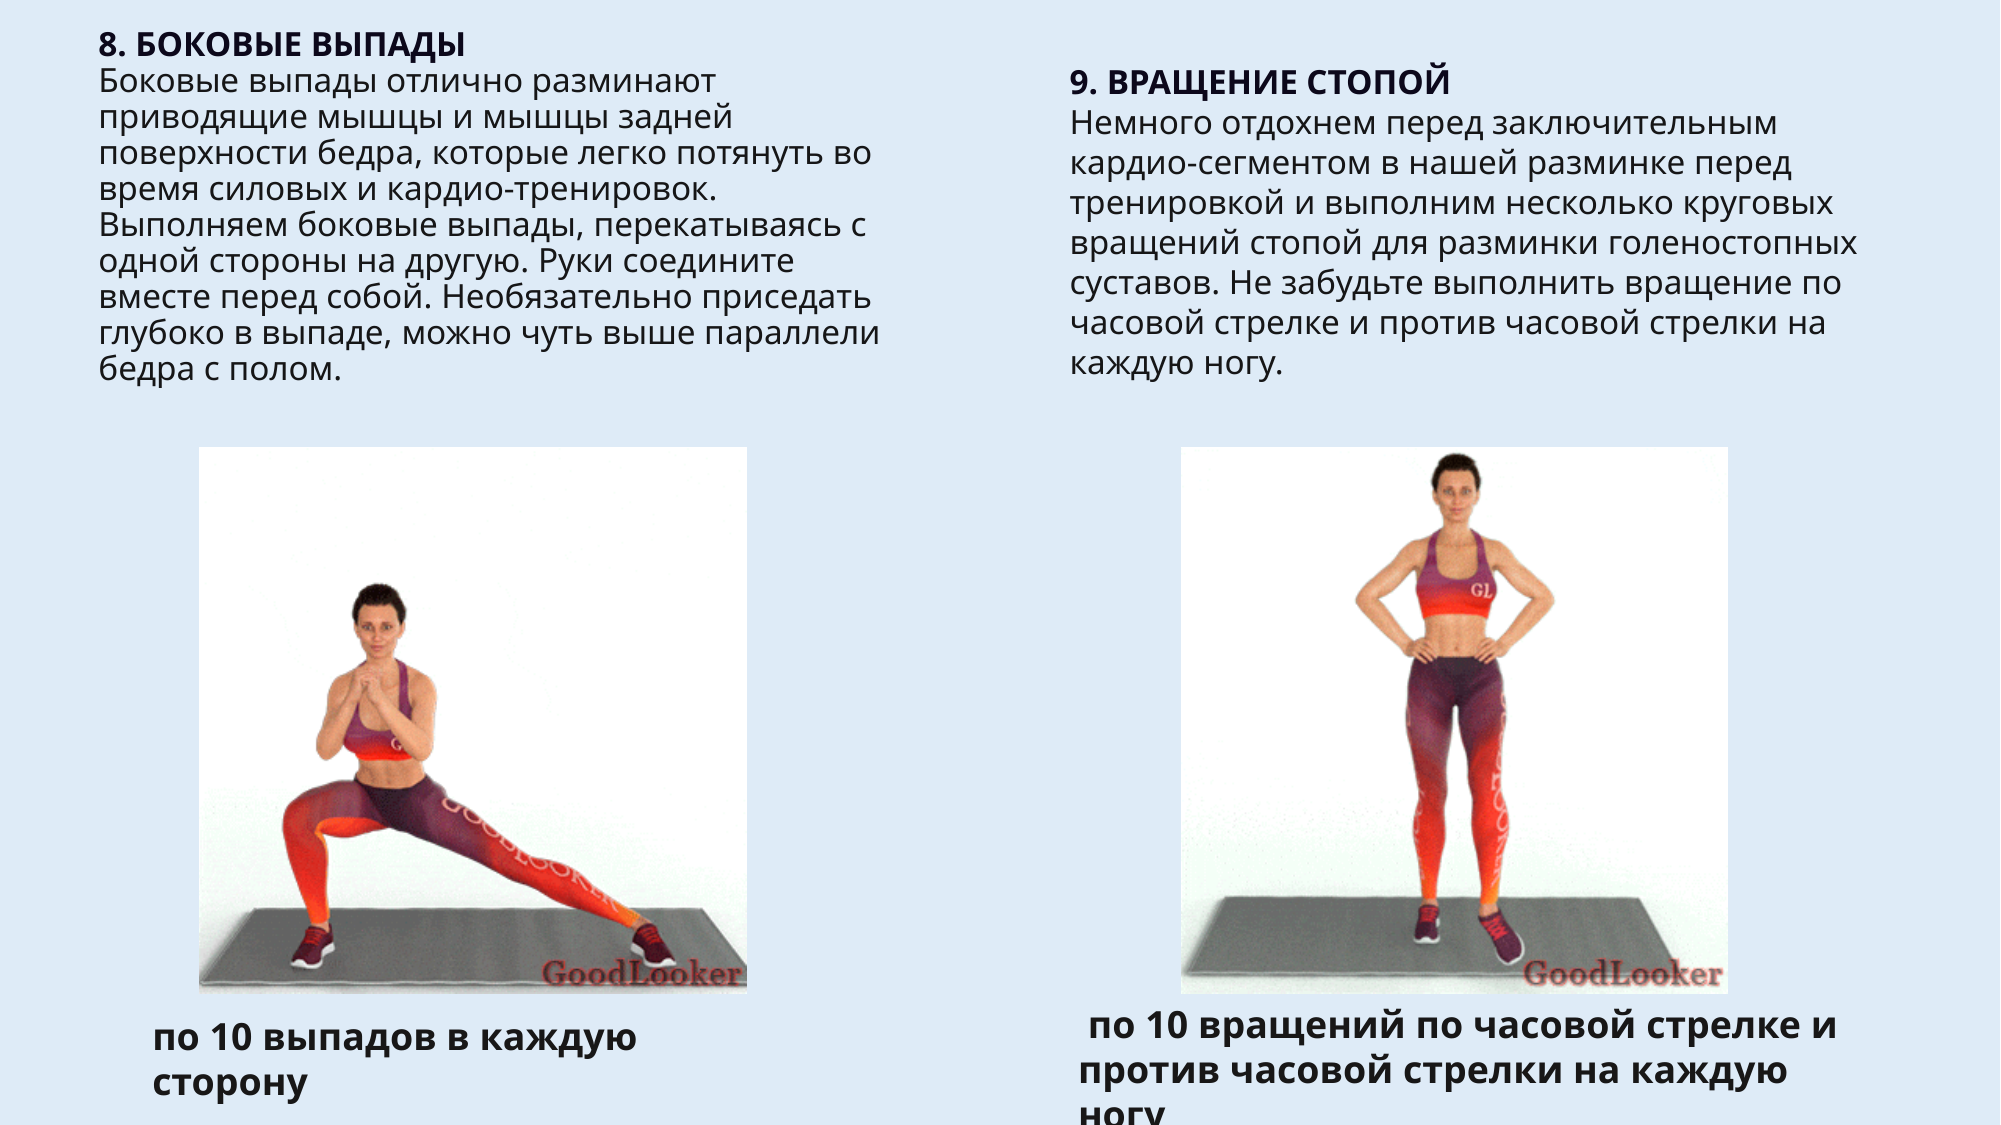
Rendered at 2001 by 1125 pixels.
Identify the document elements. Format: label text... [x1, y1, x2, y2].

text_box по 10 выпадов в каждую сторону [137, 1006, 809, 1111]
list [199, 447, 747, 994]
text_box по 10 вращений по часовой стрелке и против часовой стрелки на каждую ногу [1063, 993, 1863, 1125]
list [1180, 447, 1728, 994]
title 8. БОКОВЫЕ ВЫПАДЫ Боковые выпады отлично разминают приводящие мышцы и мышцы задней поверхности бедра, которые легко потянуть во время силовых и кардио-тренировок. Выполняем боковые выпады, перекатываясь с одной стороны на другую. Руки соедините вместе перед собой. Необязательно приседать глубоко в выпаде, можно чуть выше параллели бедра с полом. [83, 118, 898, 337]
text_box 9. ВРАЩЕНИЕ СТОПОЙ Немного отдохнем перед заключительным кардио-сегментом в нашей разминке перед тренировкой и выполним несколько круговых вращений стопой для разминки голеностопных суставов. Не забудьте выполнить вращение по часовой стрелке и против часовой стрелки на каждую ногу. [1054, 54, 1917, 389]
